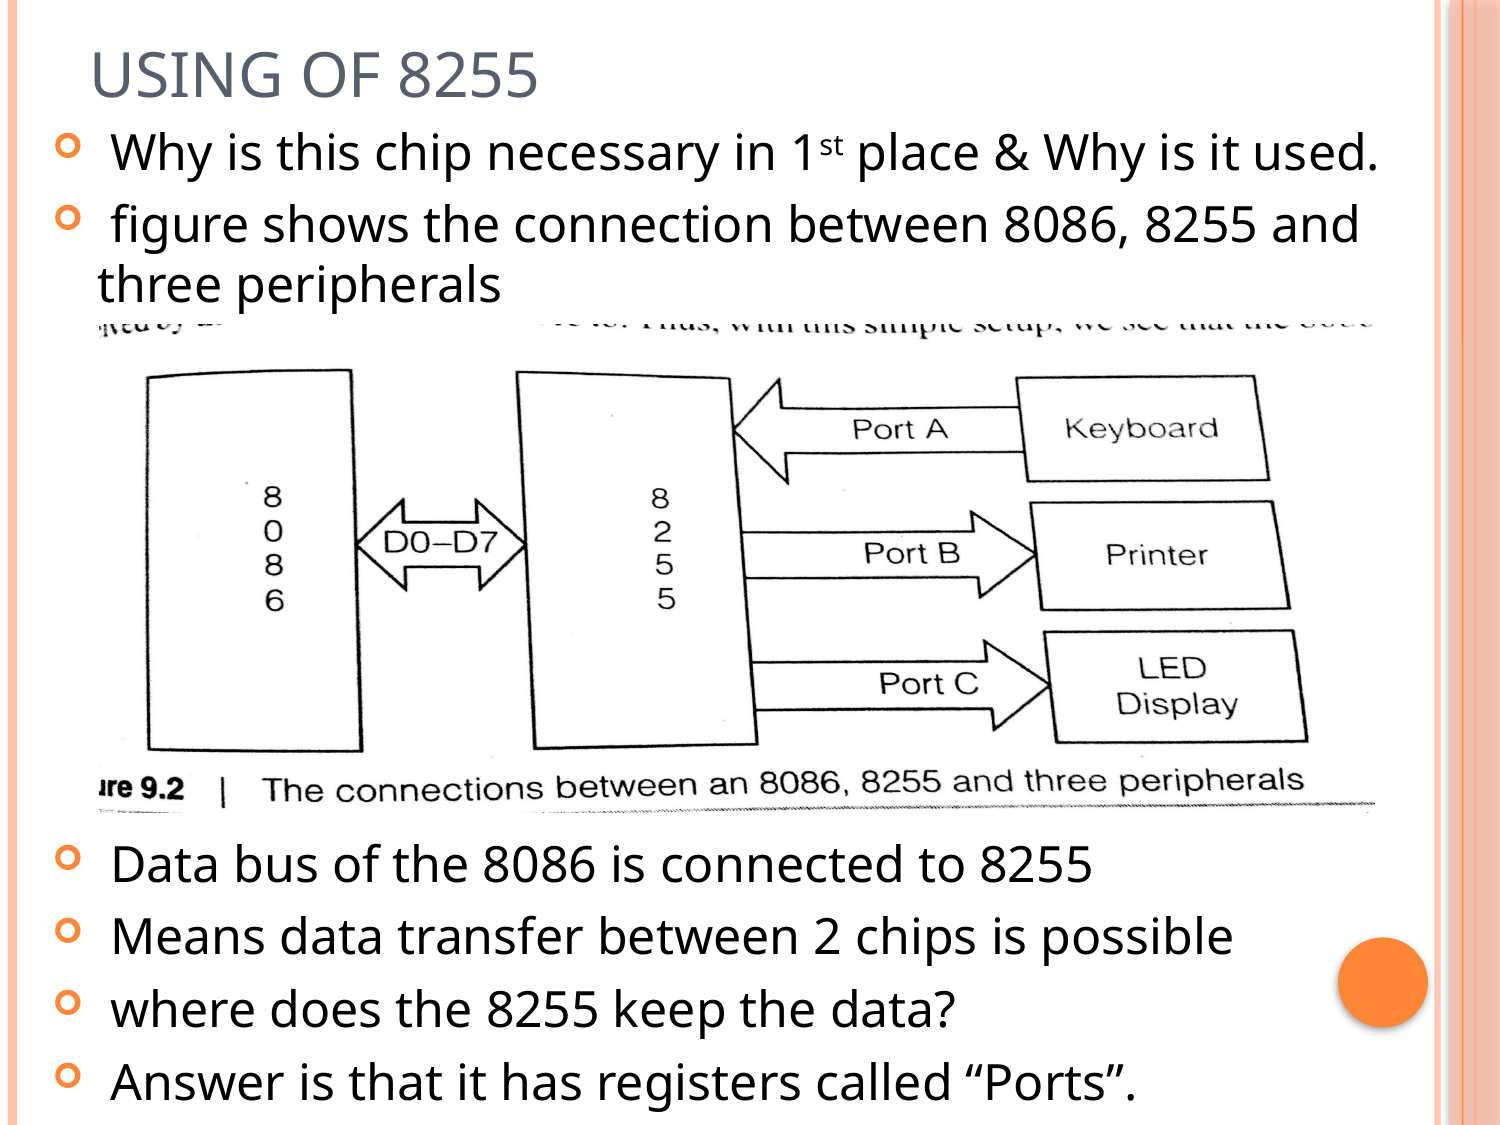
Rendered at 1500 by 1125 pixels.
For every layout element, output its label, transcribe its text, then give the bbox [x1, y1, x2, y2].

picture [99, 324, 1376, 813]
title Using of 8255 [75, 24, 1300, 112]
list Why is this chip necessary in 1st place & Why is it used. figure shows the connection between 8086, 8255 and three peripherals Data bus of the 8086 is connected to 8255 Means data transfer between 2 chips is possible where does the 8255 keep the data? Answer is that it has registers called “Ports”. [37, 112, 1450, 1125]
